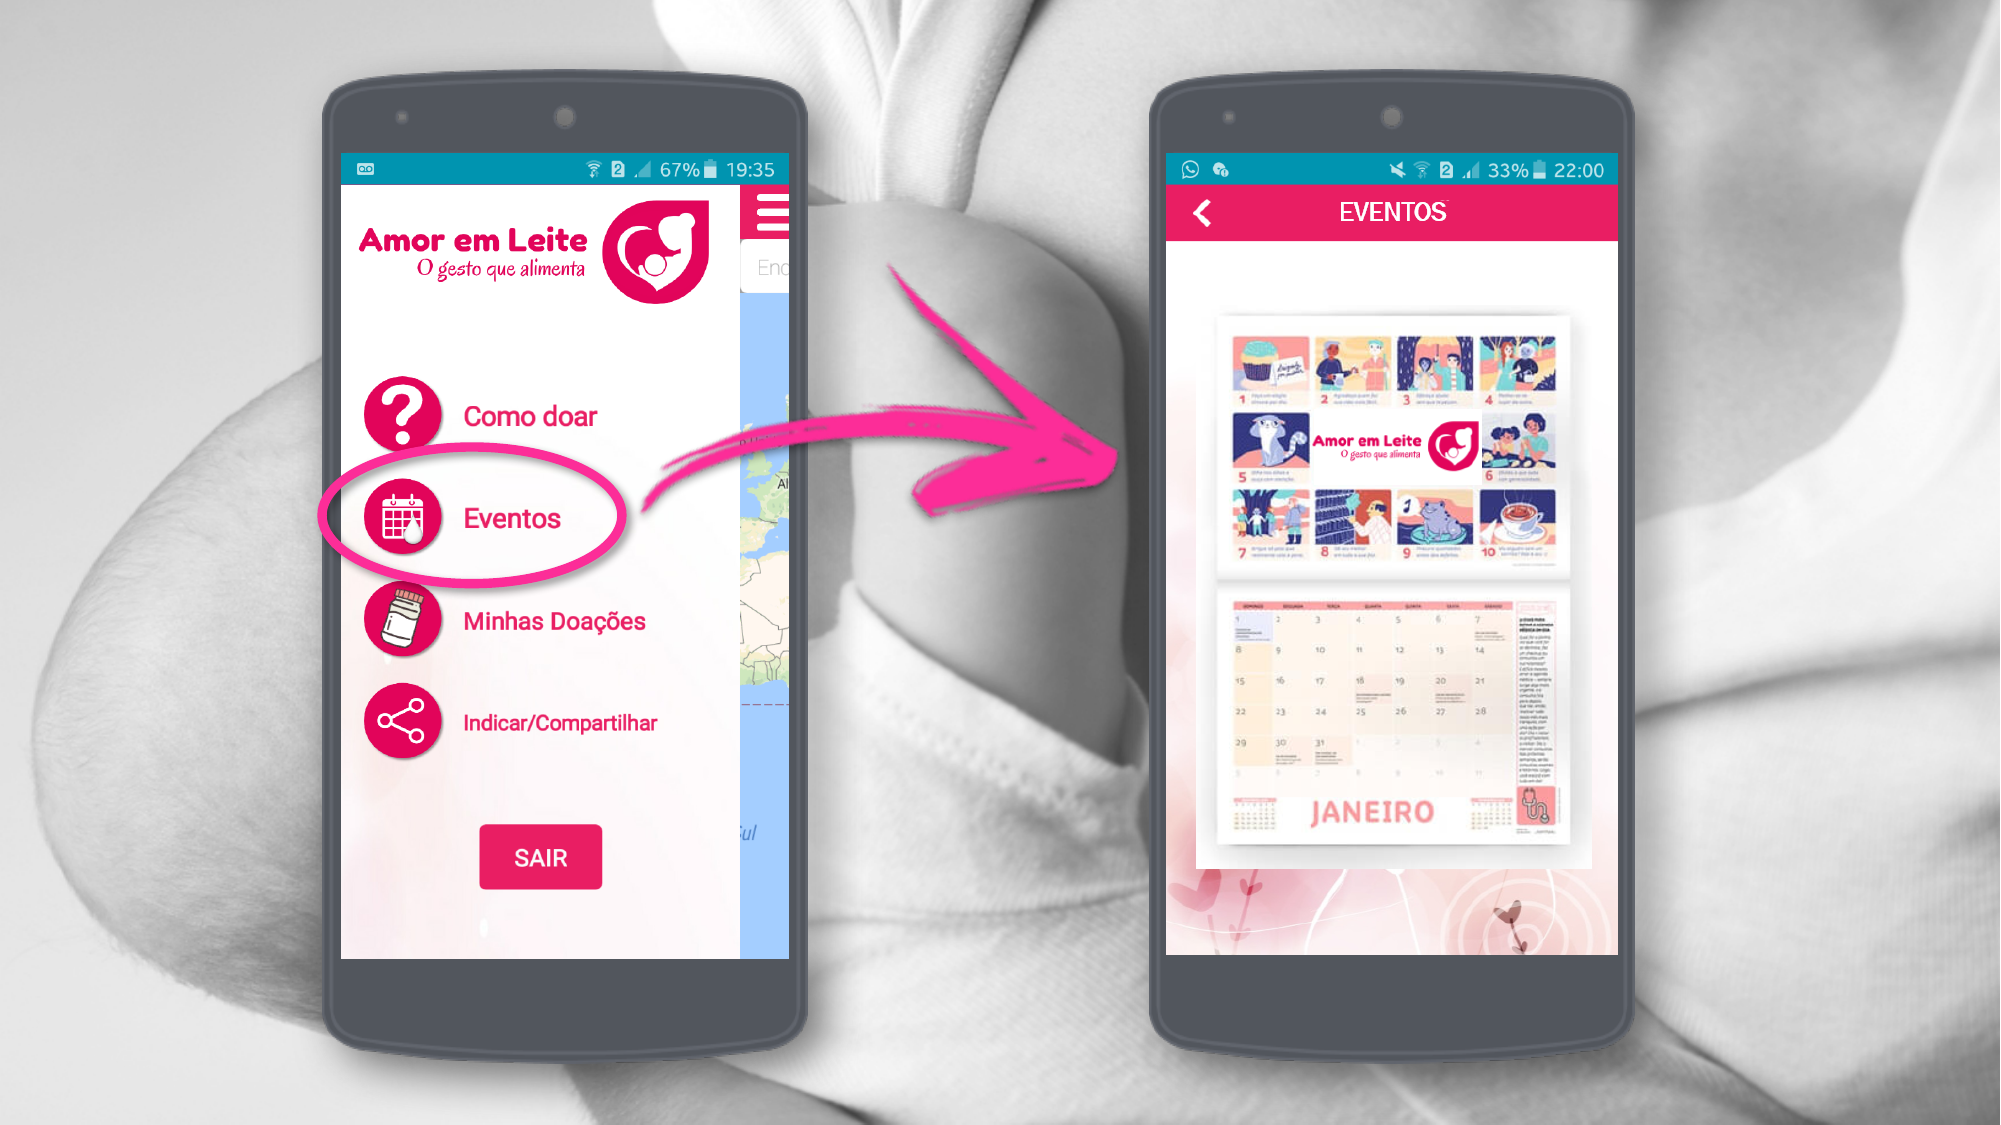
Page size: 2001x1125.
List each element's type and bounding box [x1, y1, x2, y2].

text_box [322, 69, 809, 1065]
picture [586, 181, 1149, 763]
text_box [1149, 69, 1635, 1065]
